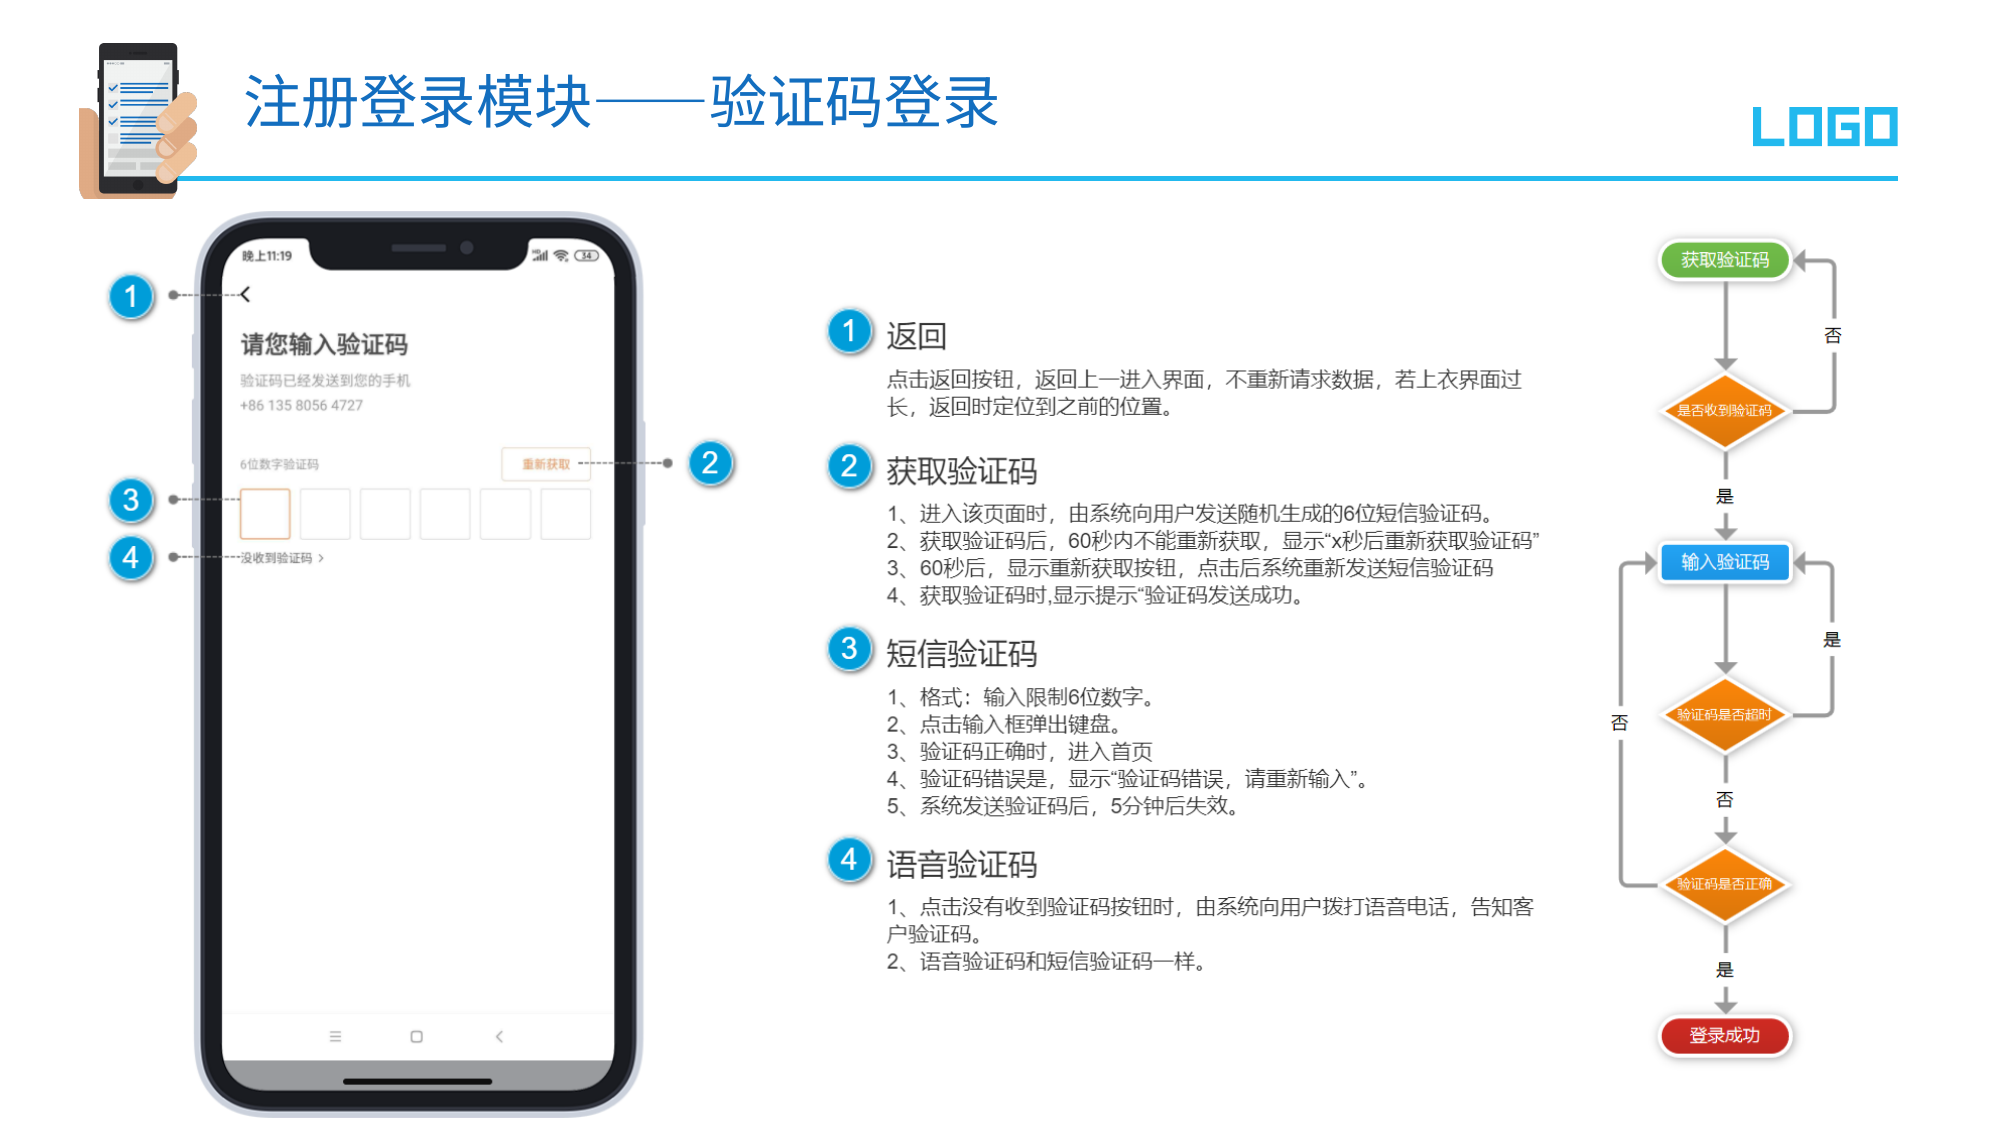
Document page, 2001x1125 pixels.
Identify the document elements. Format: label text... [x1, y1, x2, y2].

picture [79, 43, 1892, 1125]
text_box 注册登录模块——验证码登录 [228, 57, 1909, 144]
